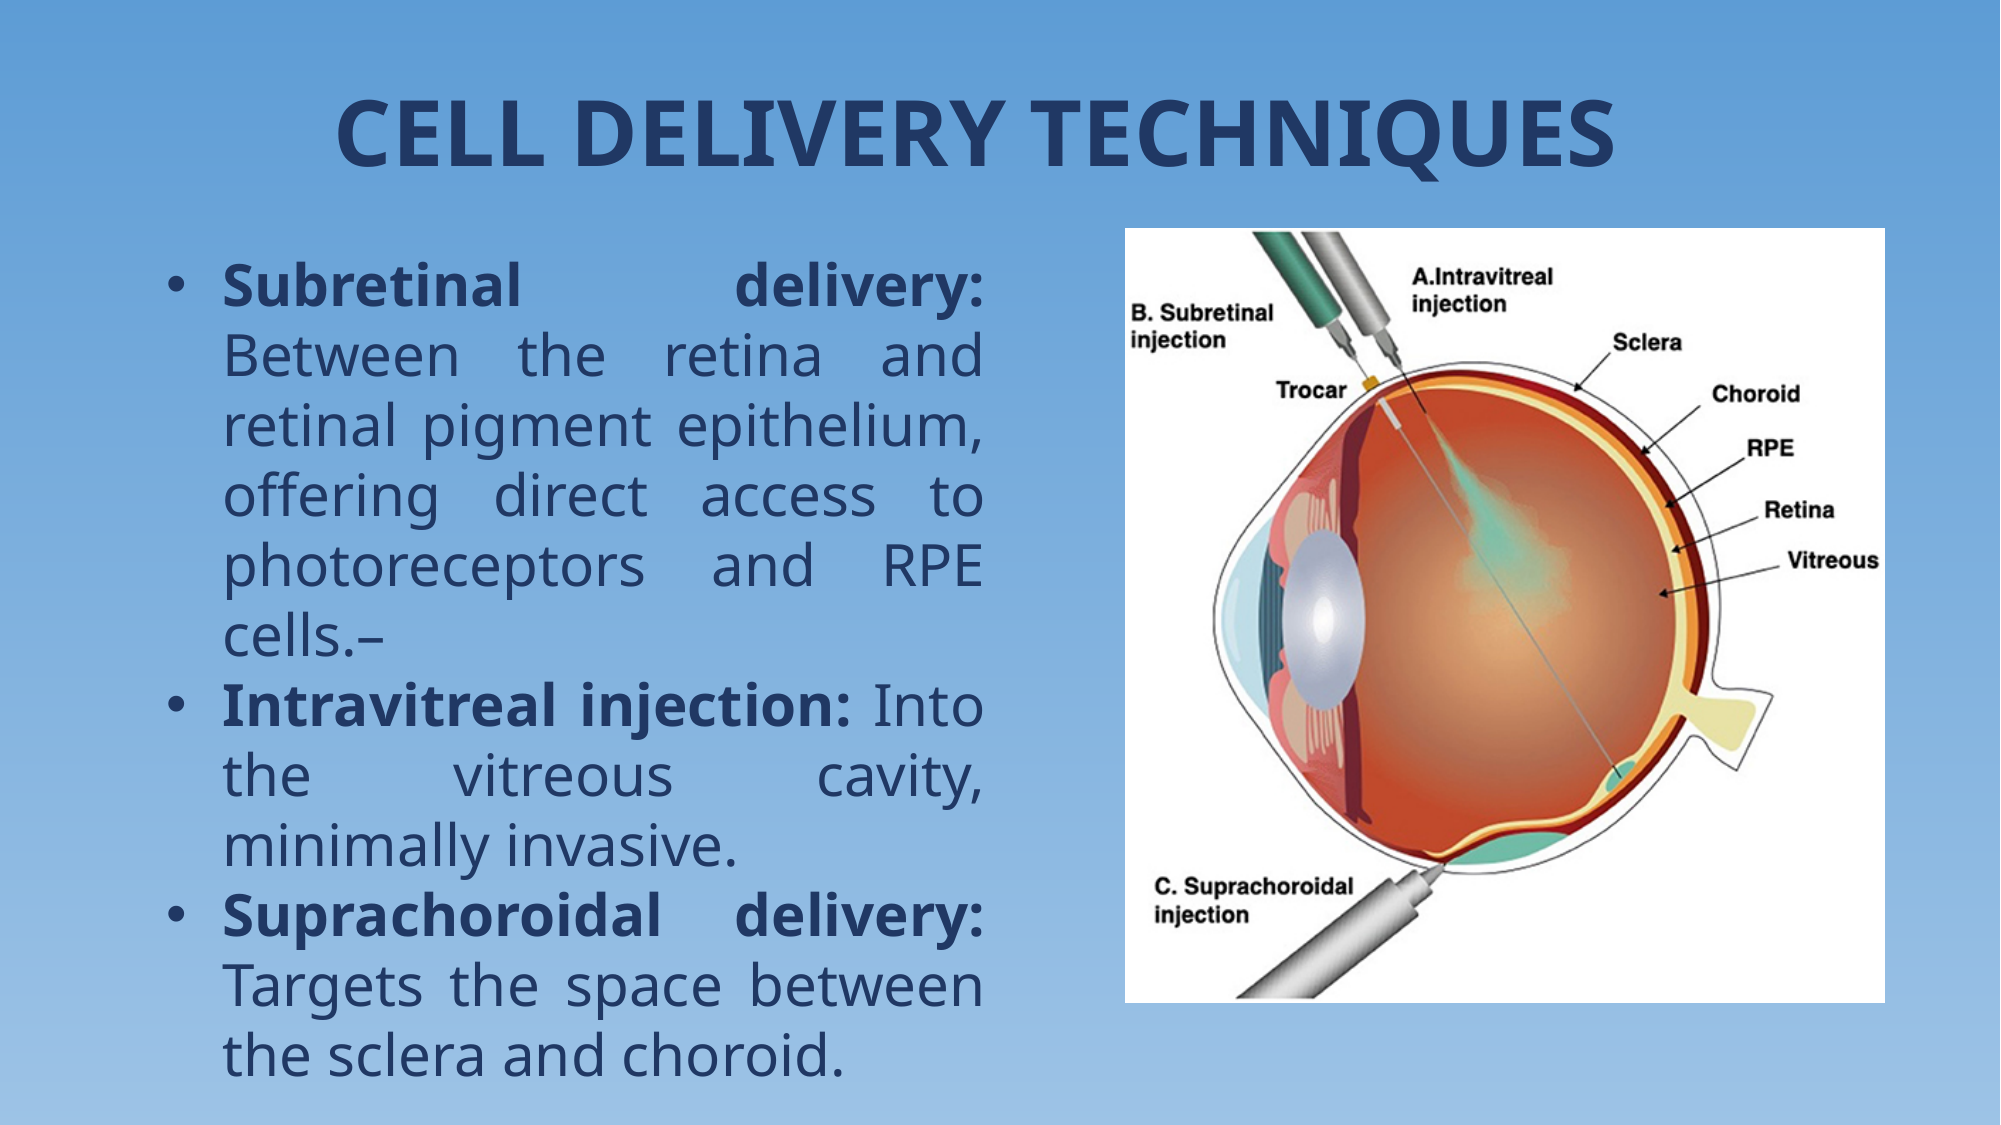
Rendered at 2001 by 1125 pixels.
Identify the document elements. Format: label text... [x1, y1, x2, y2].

text_box CELL DELIVERY TECHNIQUES [319, 67, 1681, 192]
picture [1124, 228, 1885, 1003]
text_box Subretinal delivery: Between the retina and retinal pigment epithelium, offering direct access to photoreceptors and RPE cells.– Intravitreal injection: Into the vitreous cavity, minimally invasive. Suprachoroidal delivery: Targets the space between the sclera and choroid. [151, 241, 1000, 1096]
